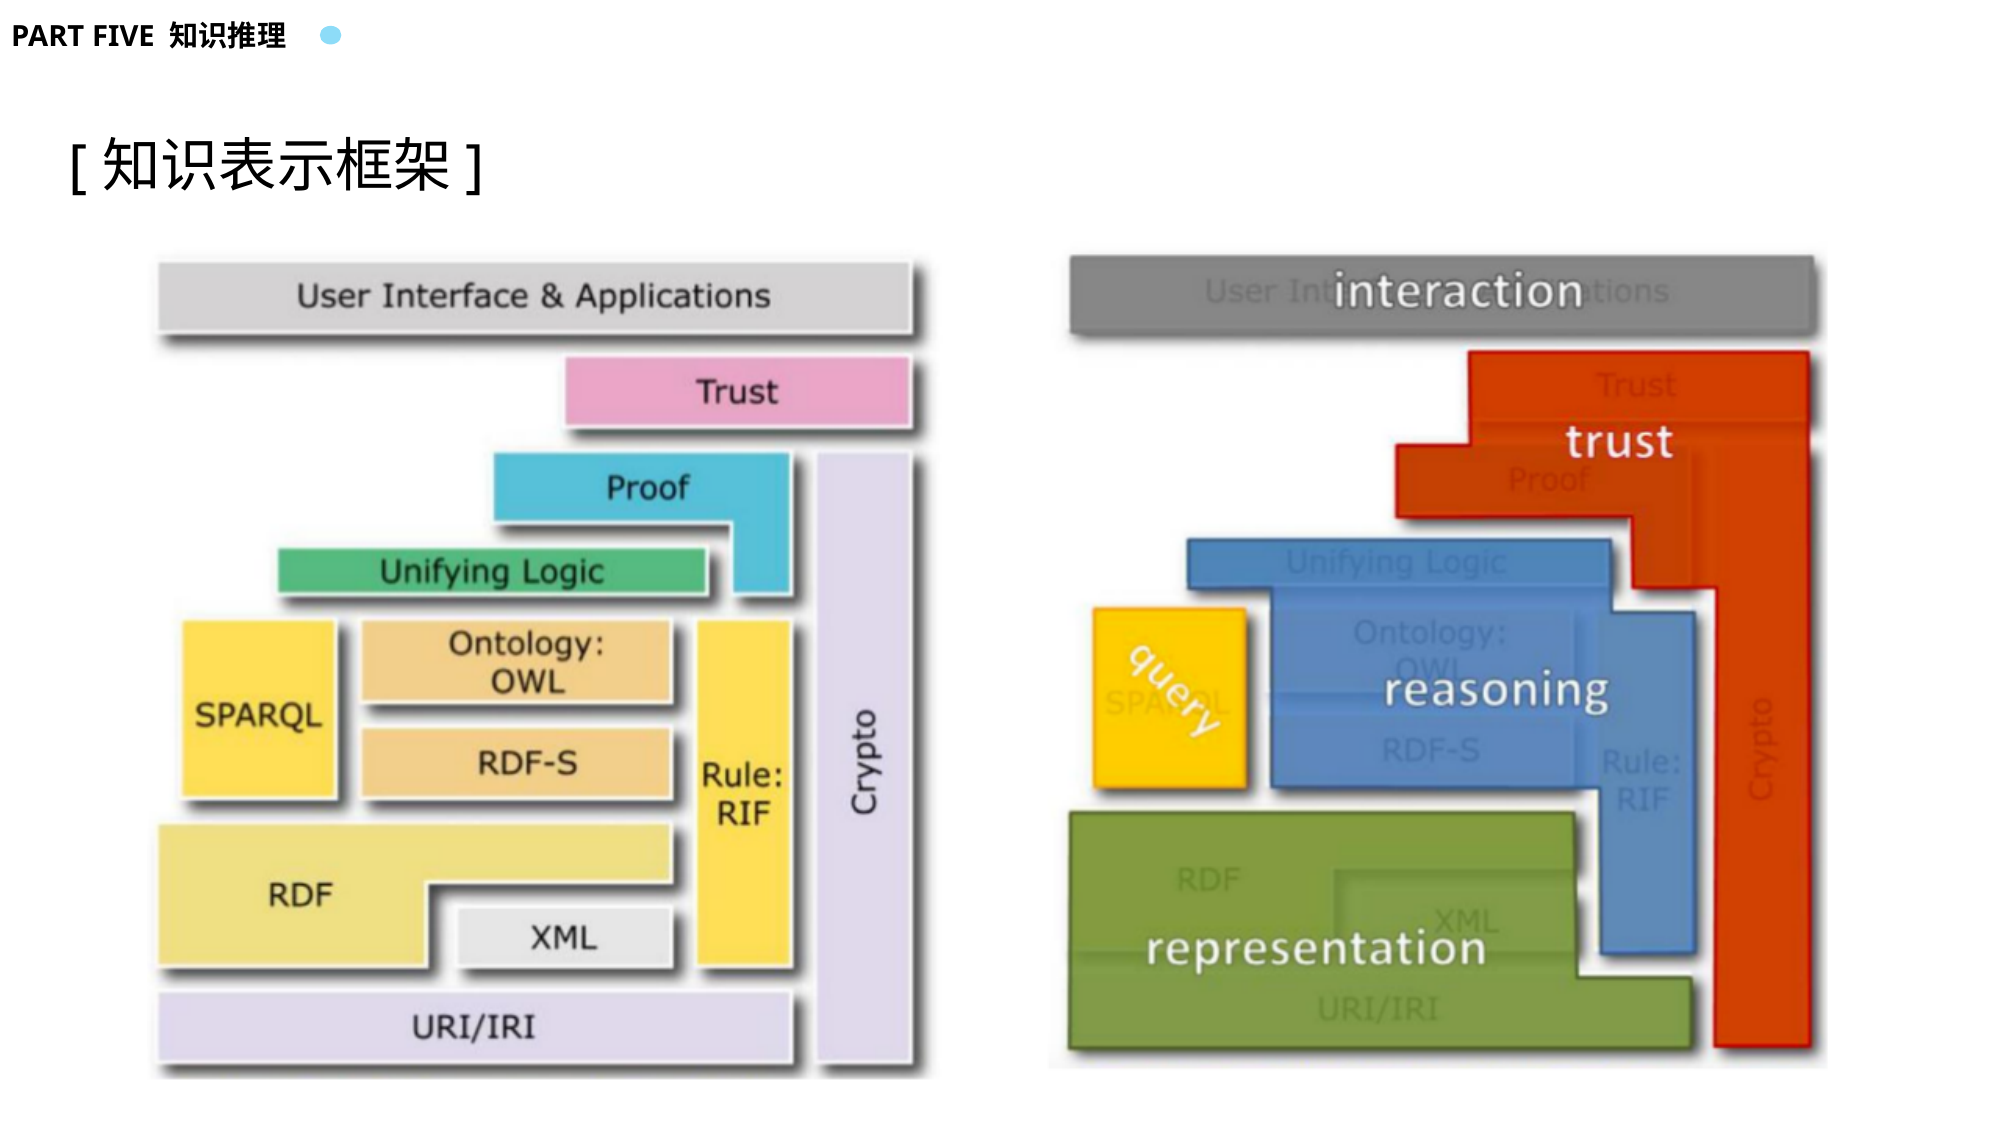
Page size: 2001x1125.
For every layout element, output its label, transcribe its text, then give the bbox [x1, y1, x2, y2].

picture [147, 217, 1853, 1100]
text_box PART FIVE 知识推理 [0, 9, 302, 60]
text_box [318, 24, 343, 46]
text_box [知识表示框架] [54, 120, 615, 206]
